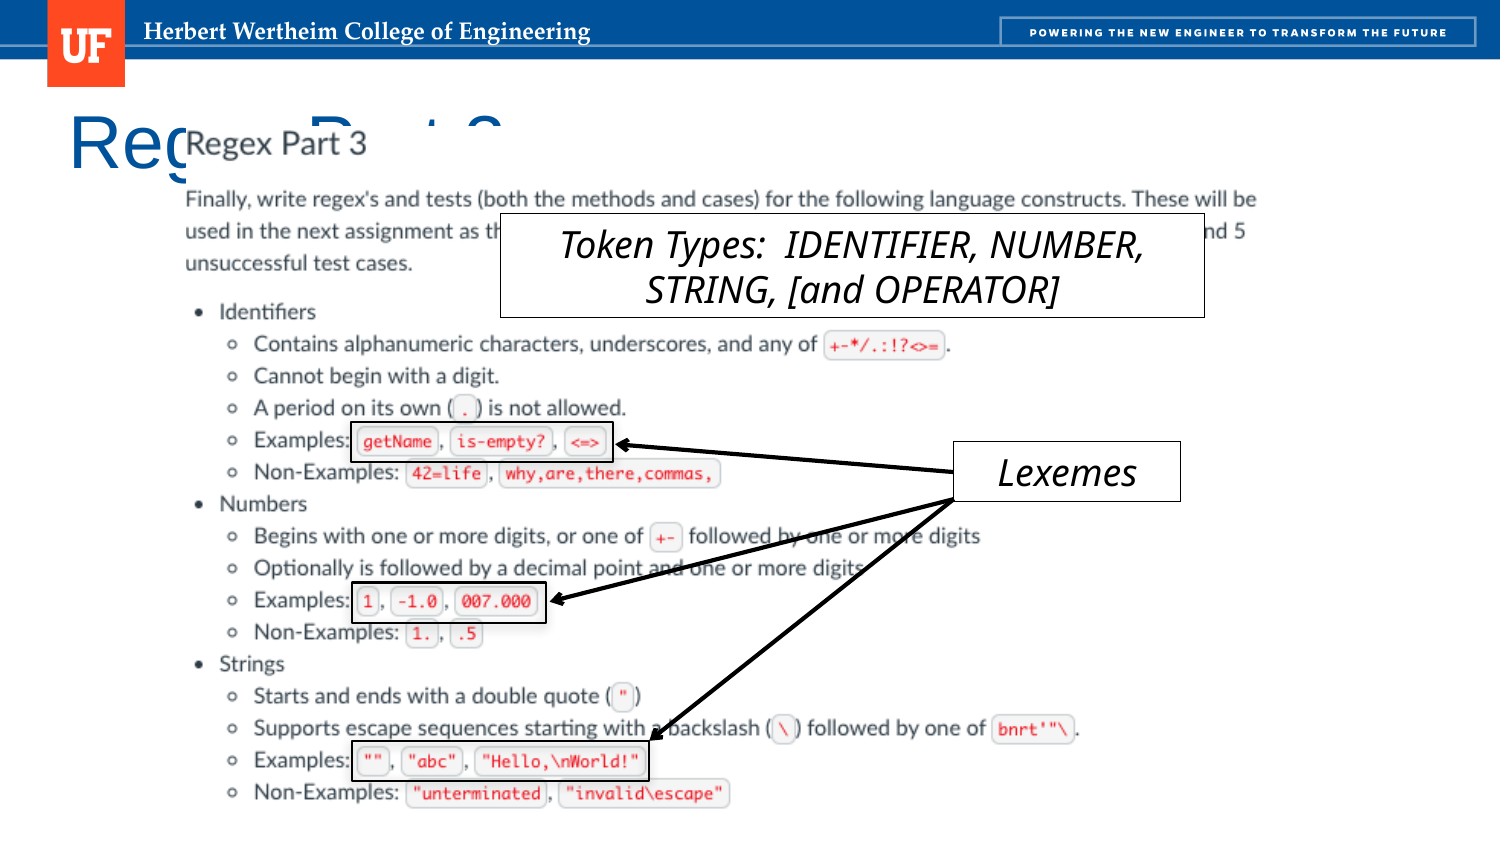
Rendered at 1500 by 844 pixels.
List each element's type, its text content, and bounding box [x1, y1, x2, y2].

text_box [614, 443, 955, 473]
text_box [549, 498, 645, 603]
picture [0, 0, 1500, 87]
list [185, 125, 1263, 822]
title Regex Part 3 [53, 86, 1414, 224]
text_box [648, 498, 955, 742]
